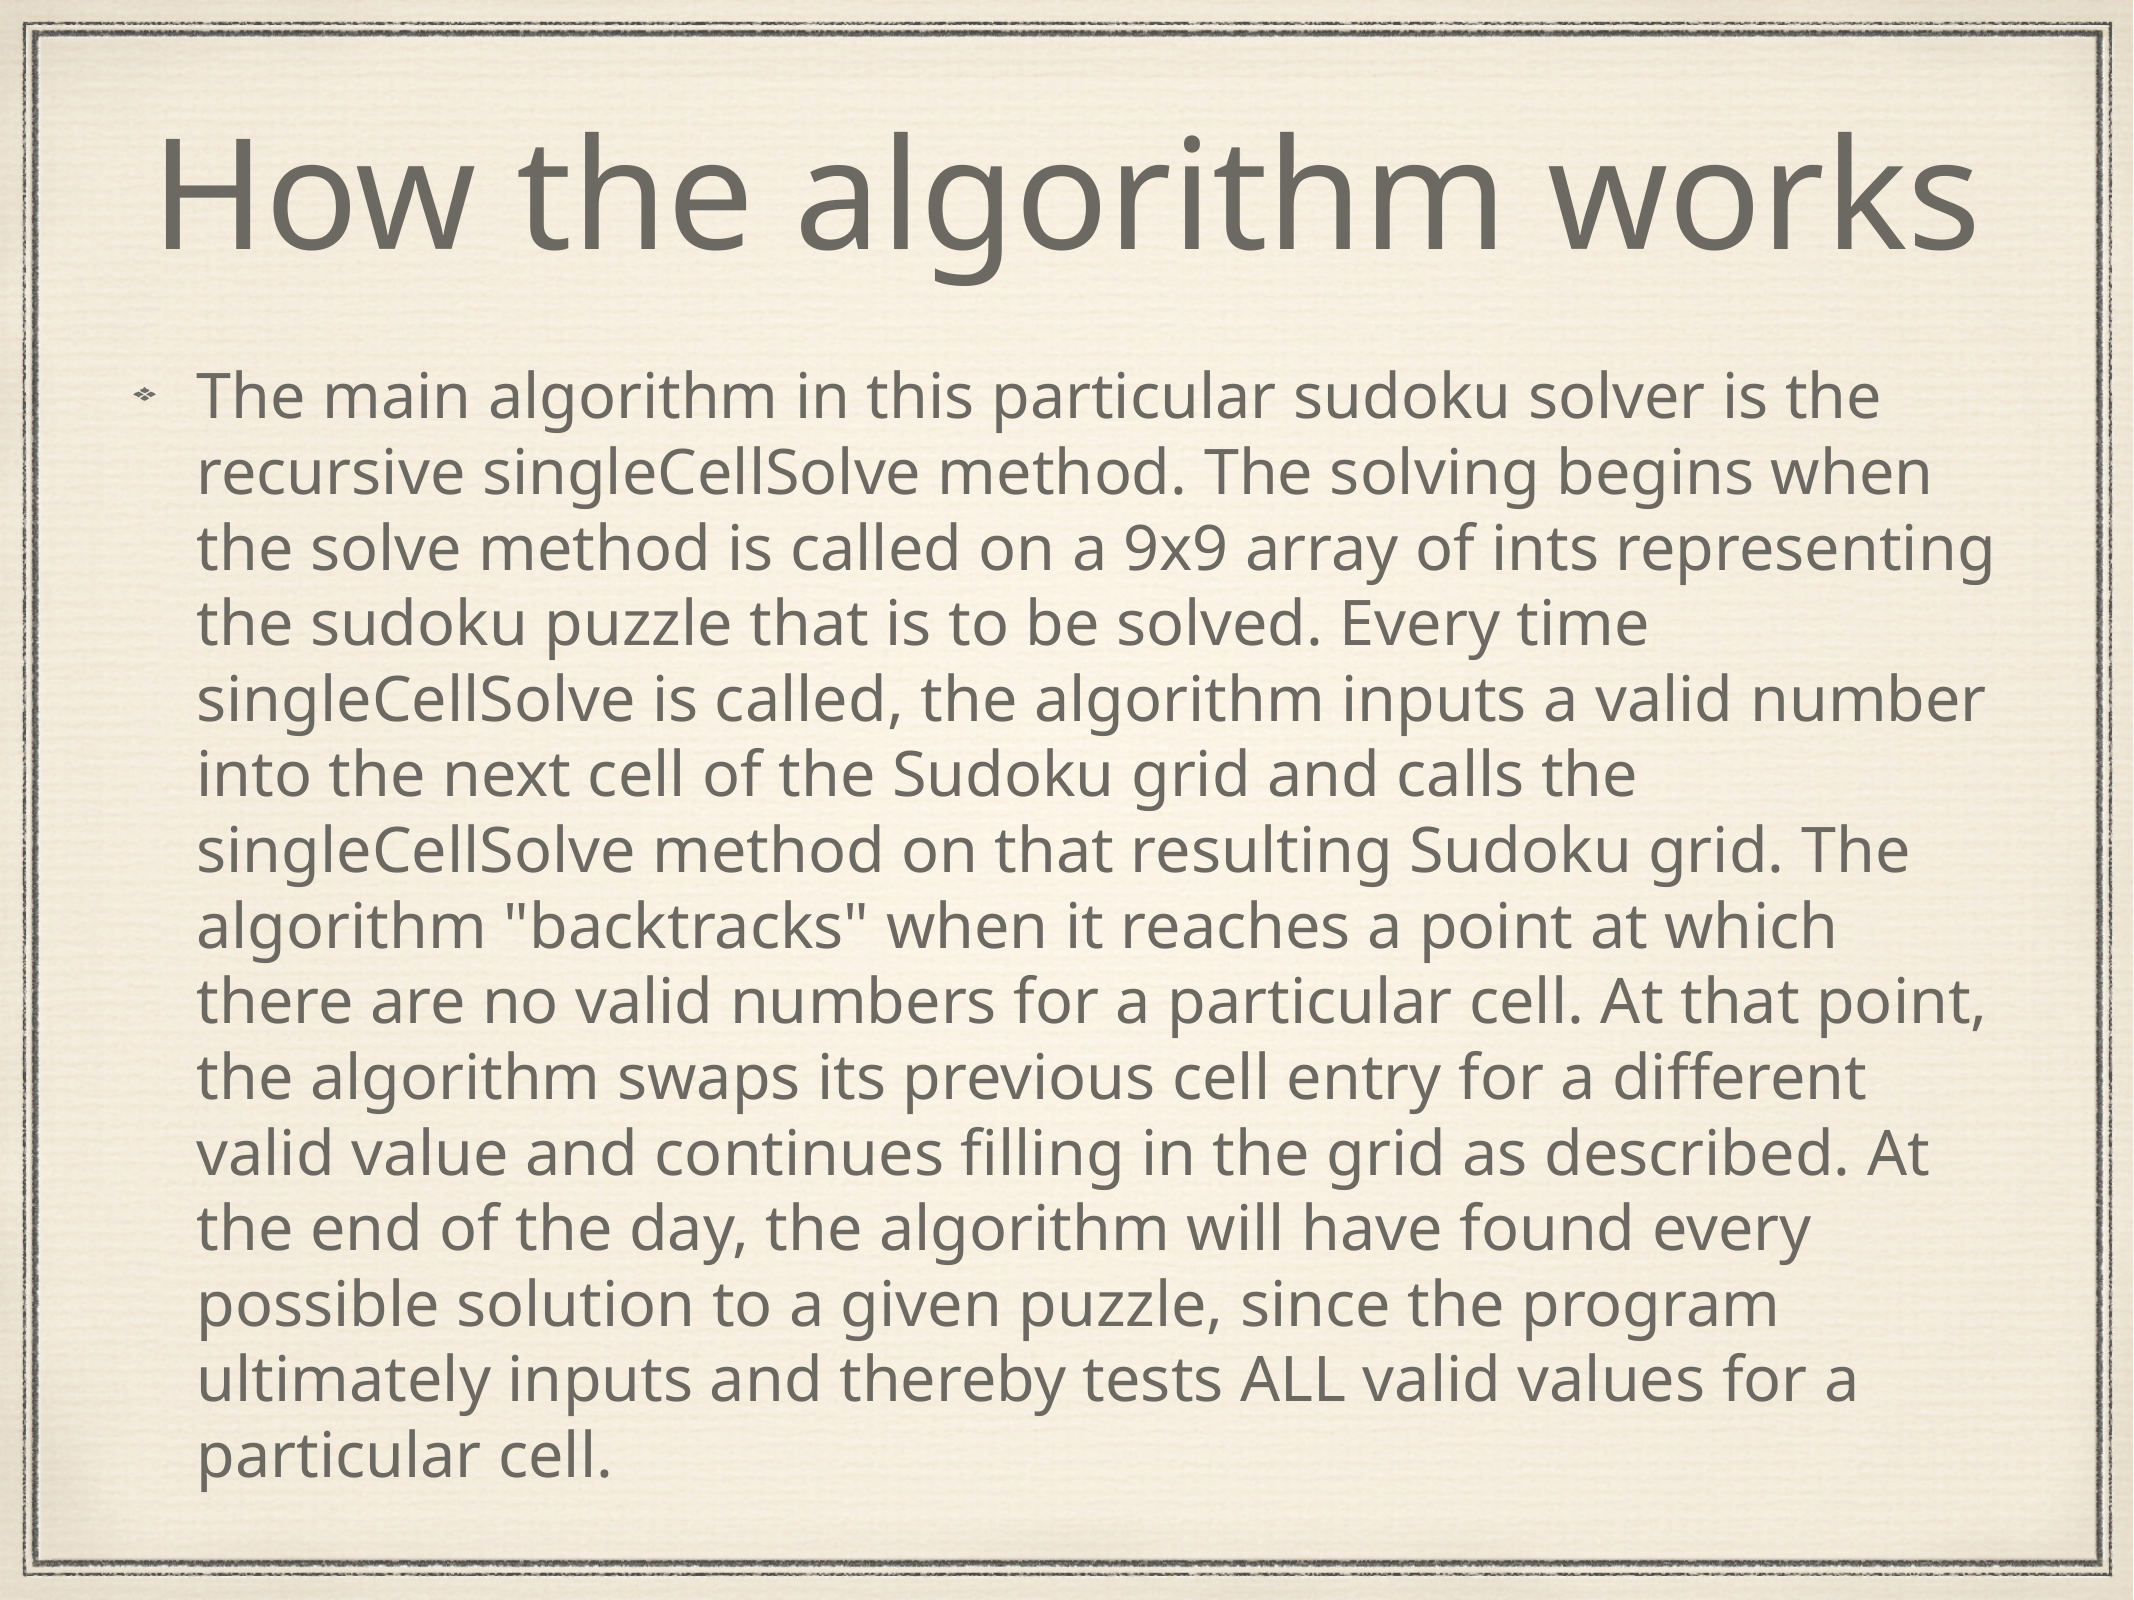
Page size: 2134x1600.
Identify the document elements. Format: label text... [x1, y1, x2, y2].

list The main algorithm in this particular sudoku solver is the recursive singleCellSolve method. The solving begins when the solve method is called on a 9x9 array of ints representing the sudoku puzzle that is to be solved. Every time singleCellSolve is called, the algorithm inputs a valid number into the next cell of the Sudoku grid and calls the singleCellSolve method on that resulting Sudoku grid. The algorithm "backtracks" when it reaches a point at which there are no valid numbers for a particular cell. At that point, the algorithm swaps its previous cell entry for a different valid value and continues filling in the grid as described. At the end of the day, the algorithm will have found every possible solution to a given puzzle, since the program ultimately inputs and thereby tests ALL valid values for a particular cell. [124, 453, 2009, 1393]
title How the algorithm works [124, 61, 2009, 313]
picture [0, 0, 2134, 1600]
